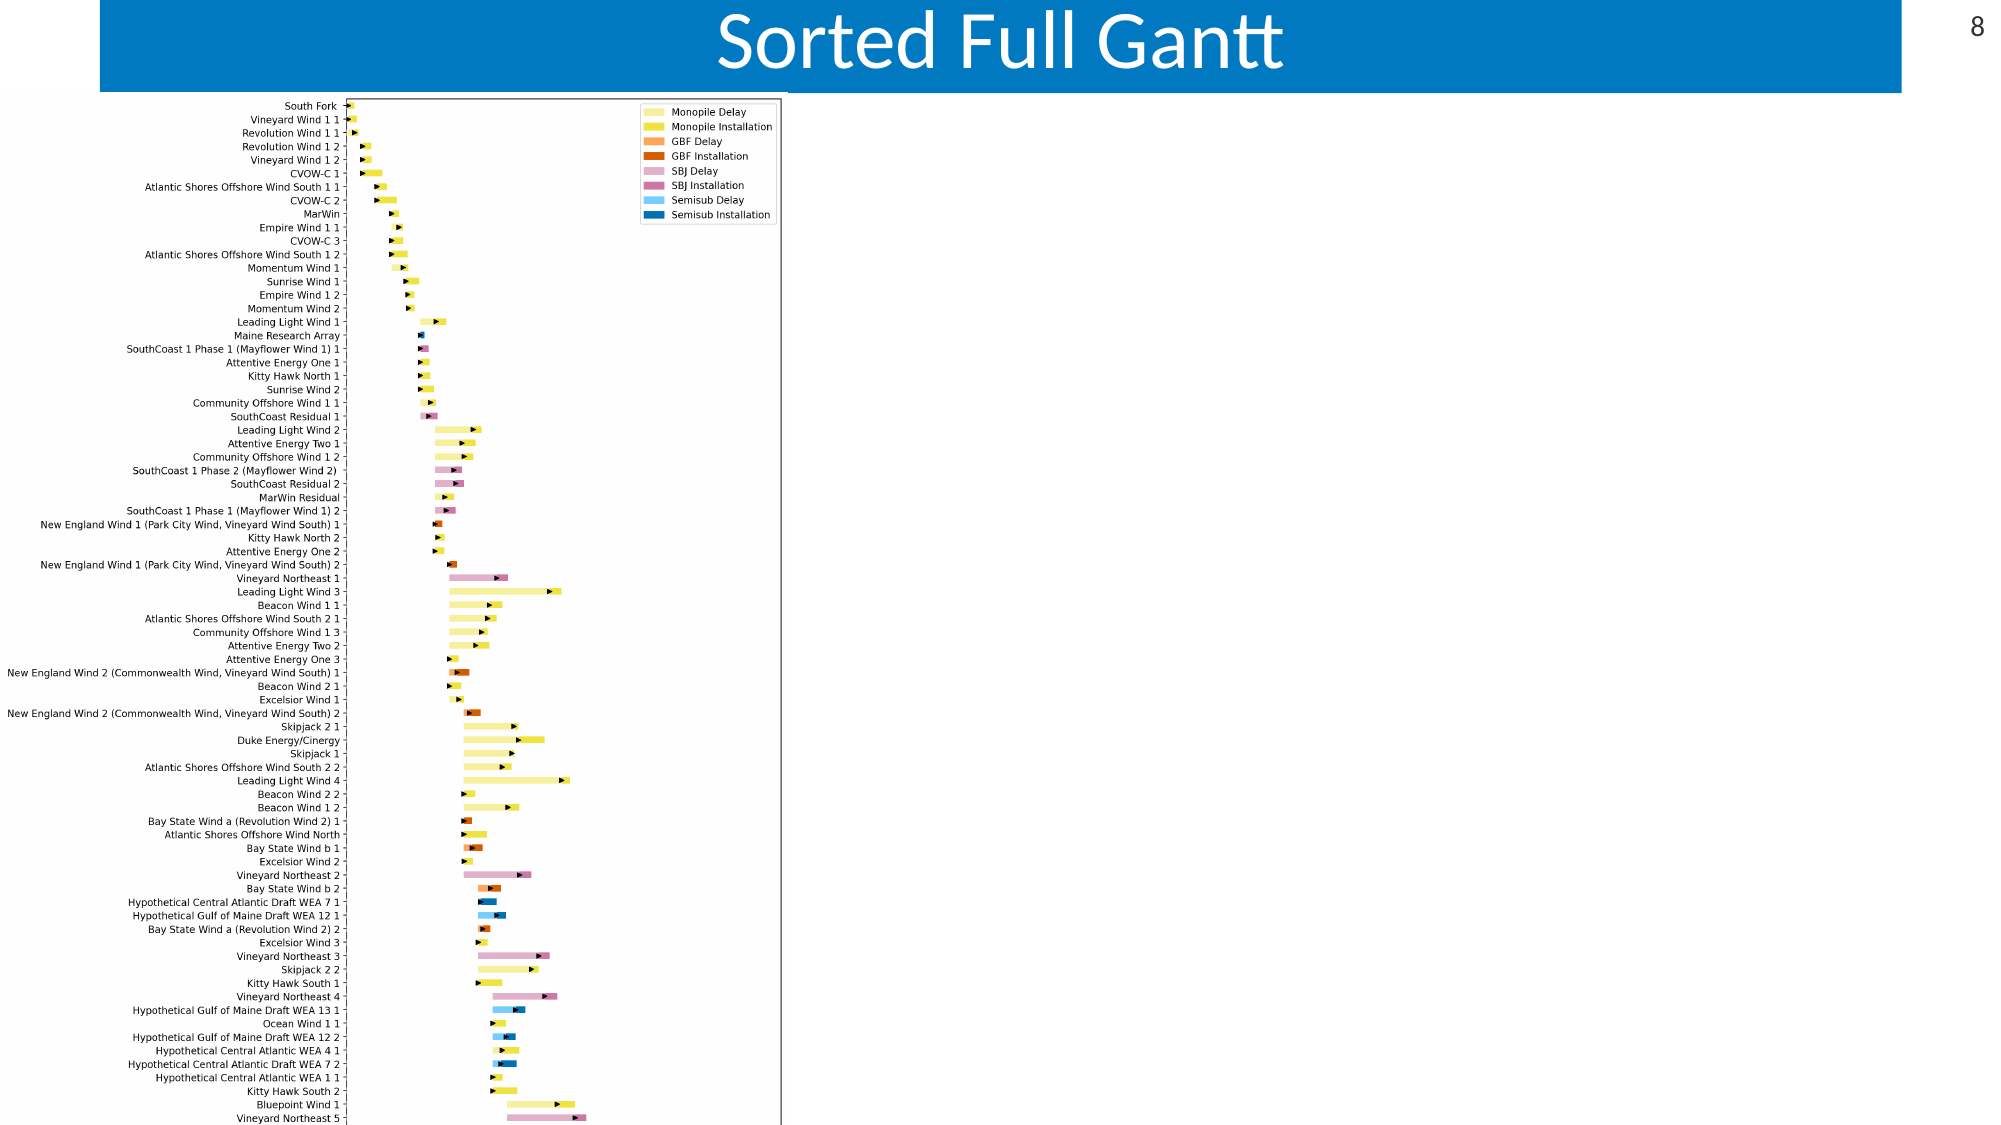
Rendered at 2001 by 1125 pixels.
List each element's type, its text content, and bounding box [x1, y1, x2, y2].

picture [0, 92, 788, 1125]
title Sorted Full Gantt [99, 0, 1902, 94]
